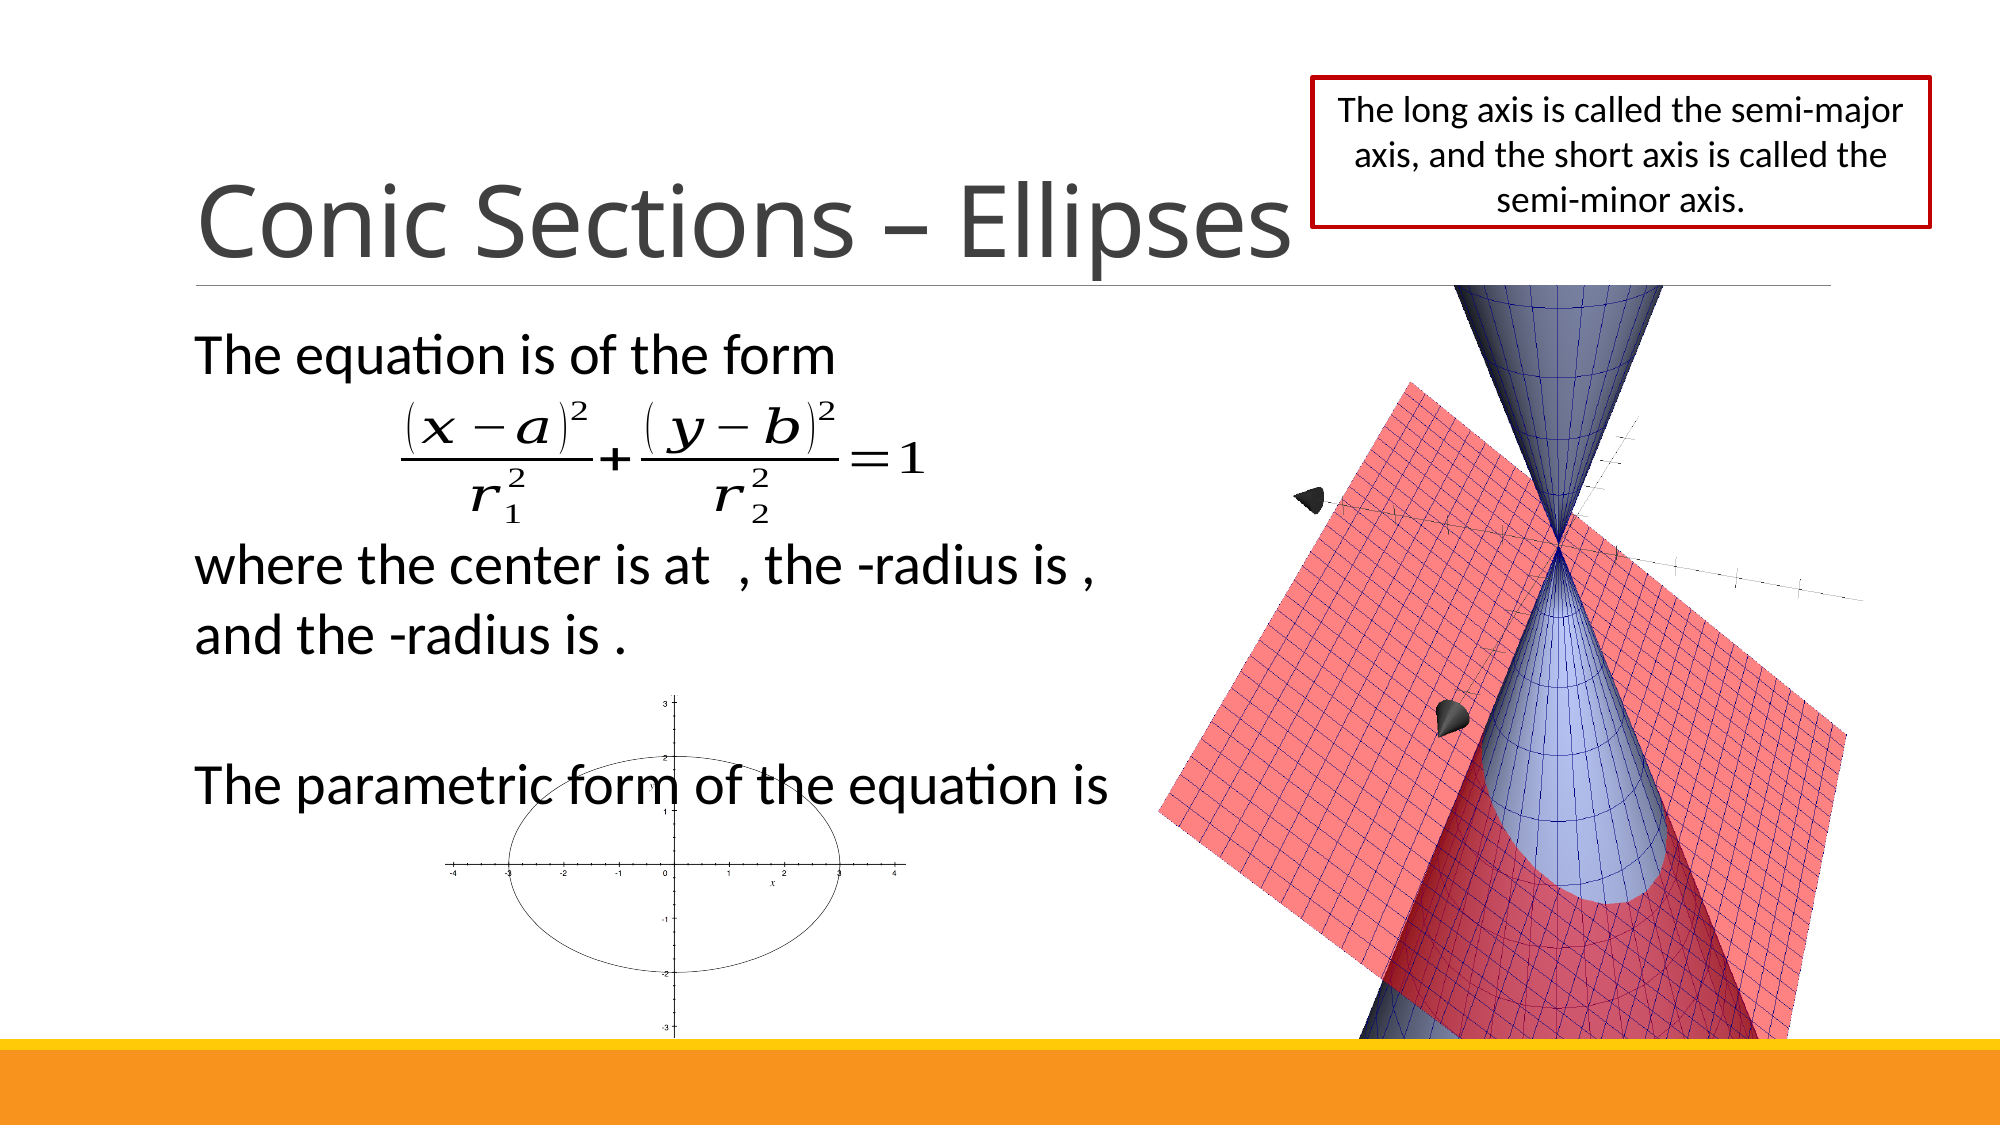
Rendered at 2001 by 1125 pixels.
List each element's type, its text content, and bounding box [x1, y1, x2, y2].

text_box The long axis is called the semi-major axis, and the short axis is called the semi-minor axis. [1312, 77, 1930, 228]
title Conic Sections – Ellipses [180, 47, 1830, 285]
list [1148, 285, 1871, 1040]
text_box The parametric form of the equation is [180, 739, 442, 824]
text_box The parametric form of the equation is [913, 739, 1145, 824]
picture [445, 694, 906, 1038]
